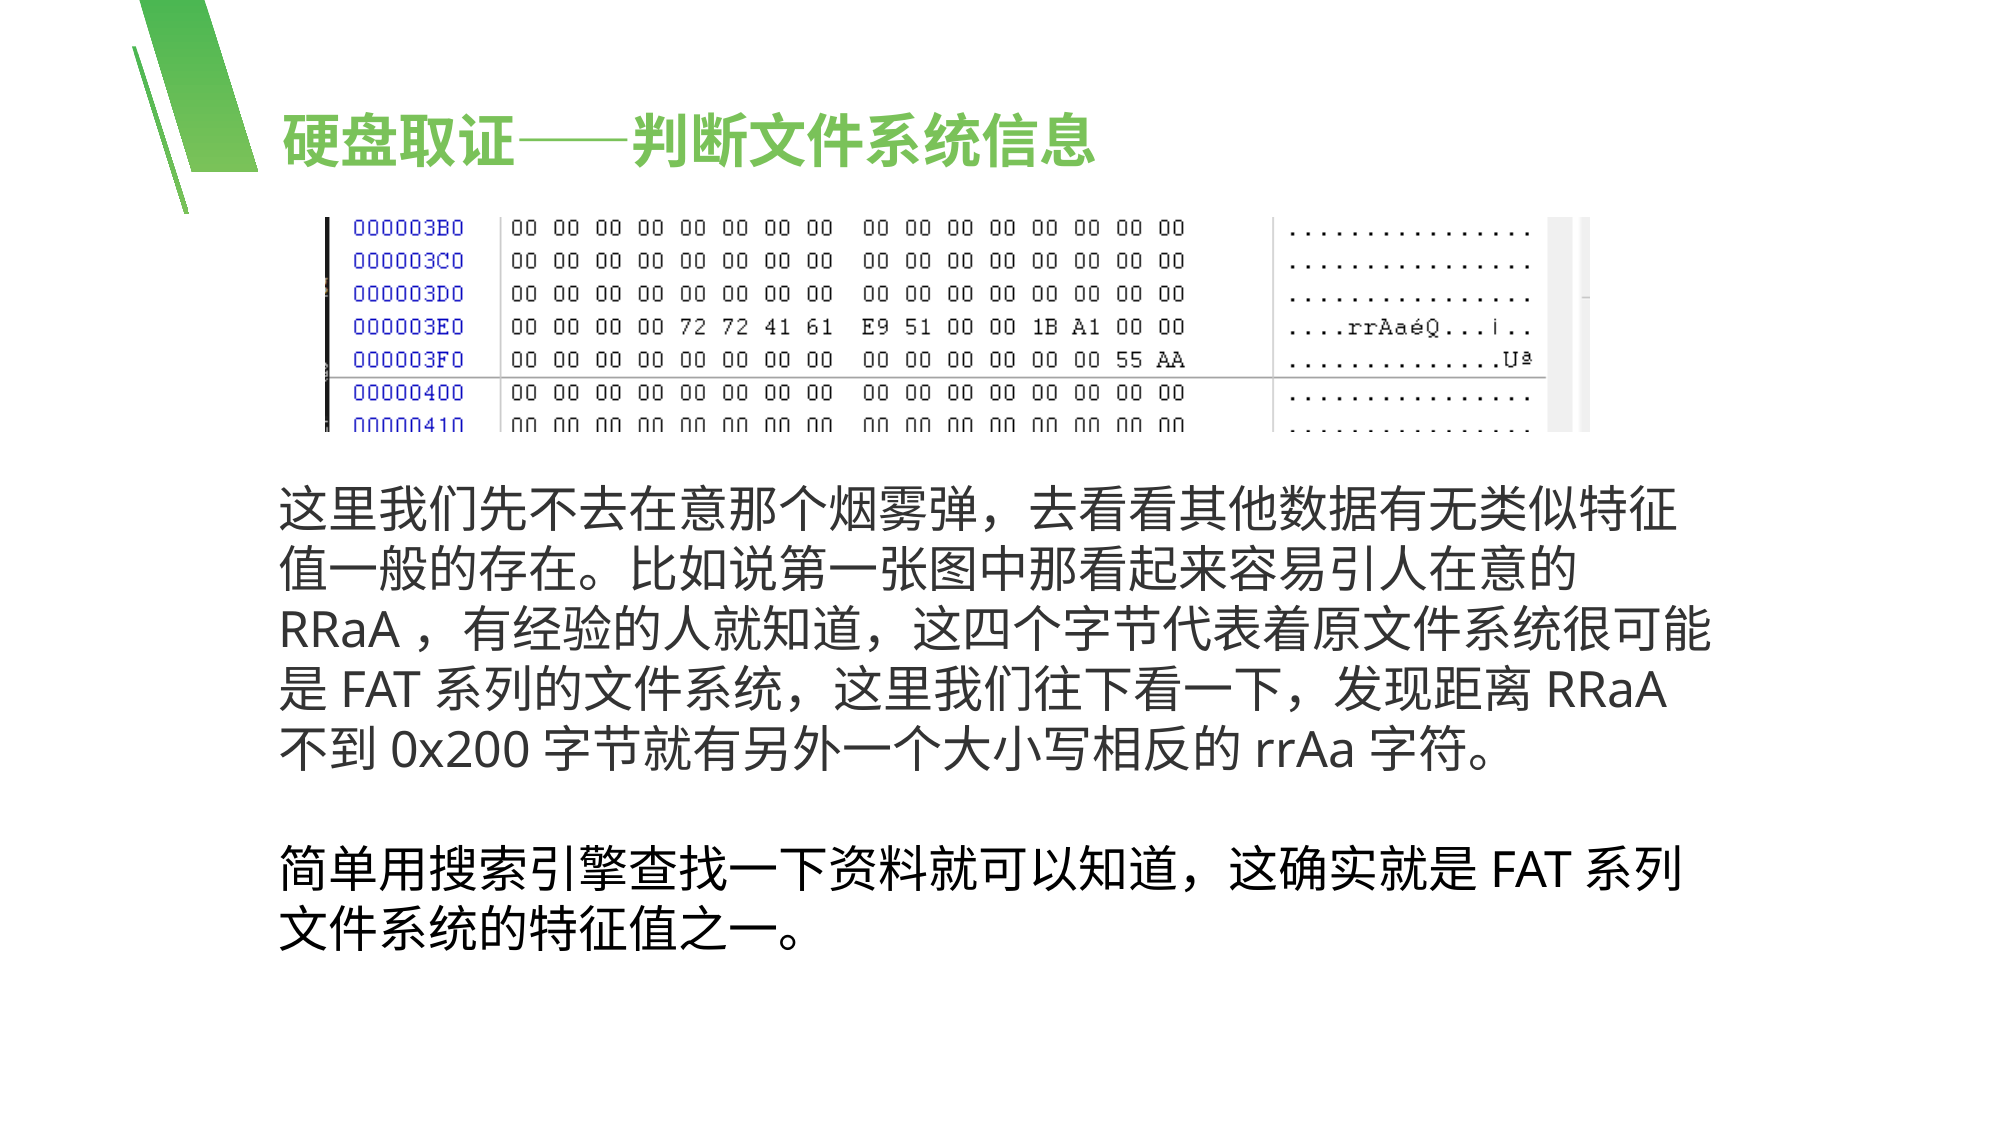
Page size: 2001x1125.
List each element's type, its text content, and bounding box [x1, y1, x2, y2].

text_box 硬盘取证——判断文件系统信息 [267, 96, 1113, 182]
picture [325, 217, 1590, 432]
text_box 这里我们先不去在意那个烟雾弹，去看看其他数据有无类似特征值一般的存在。比如说第一张图中那看起来容易引人在意的RRaA，有经验的人就知道，这四个字节代表着原文件系统很可能是FAT系列的文件系统，这里我们往下看一下，发现距离RRaA不到0x200字节就有另外一个大小写相反的rrAa字符。 简单用搜索引擎查找一下资料就可以知道，这确实就是FAT系列文件系统的特征值之一。 [263, 470, 1737, 966]
